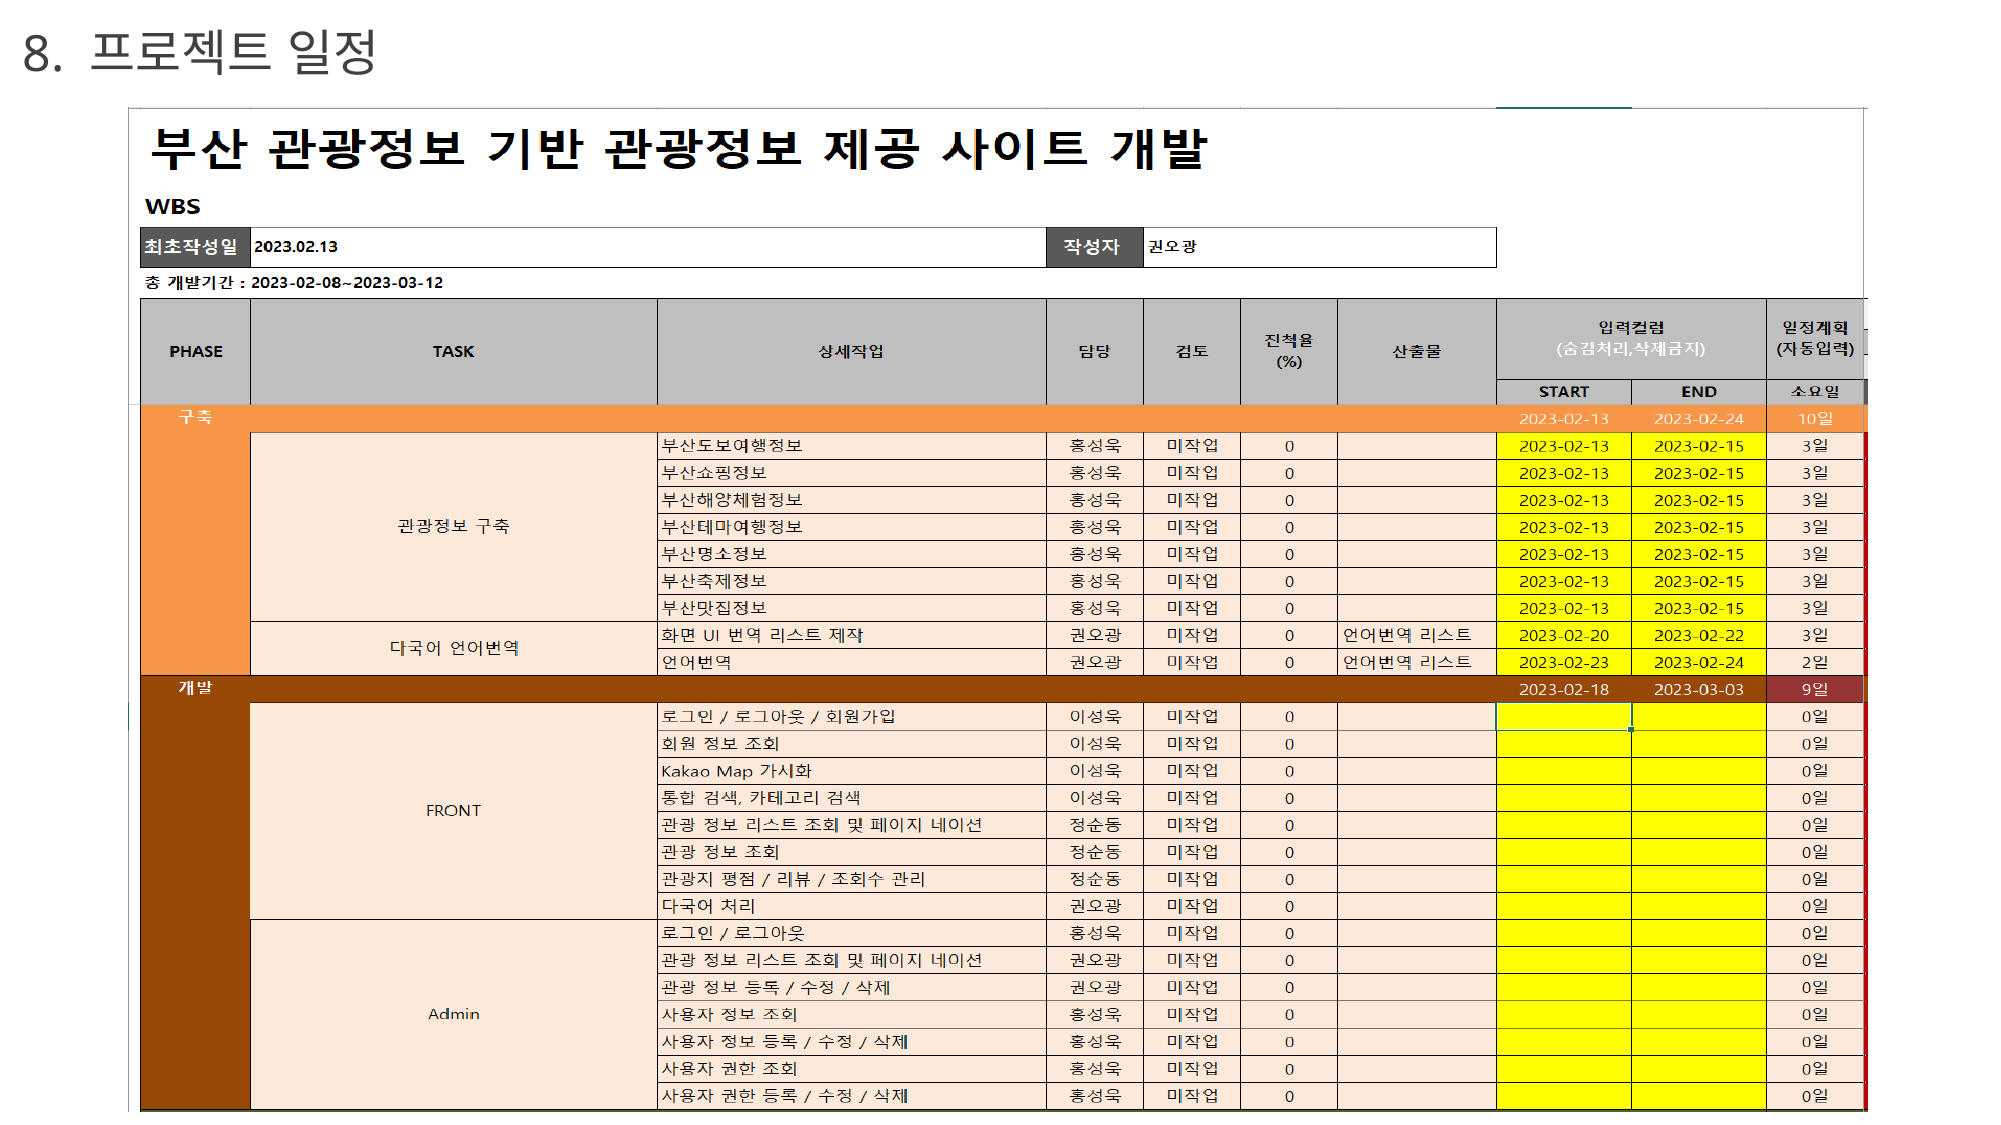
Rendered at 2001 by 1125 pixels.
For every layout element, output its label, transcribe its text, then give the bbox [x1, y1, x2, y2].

picture [127, 107, 1868, 1112]
text_box 8. 프로젝트 일정 [7, 14, 395, 89]
